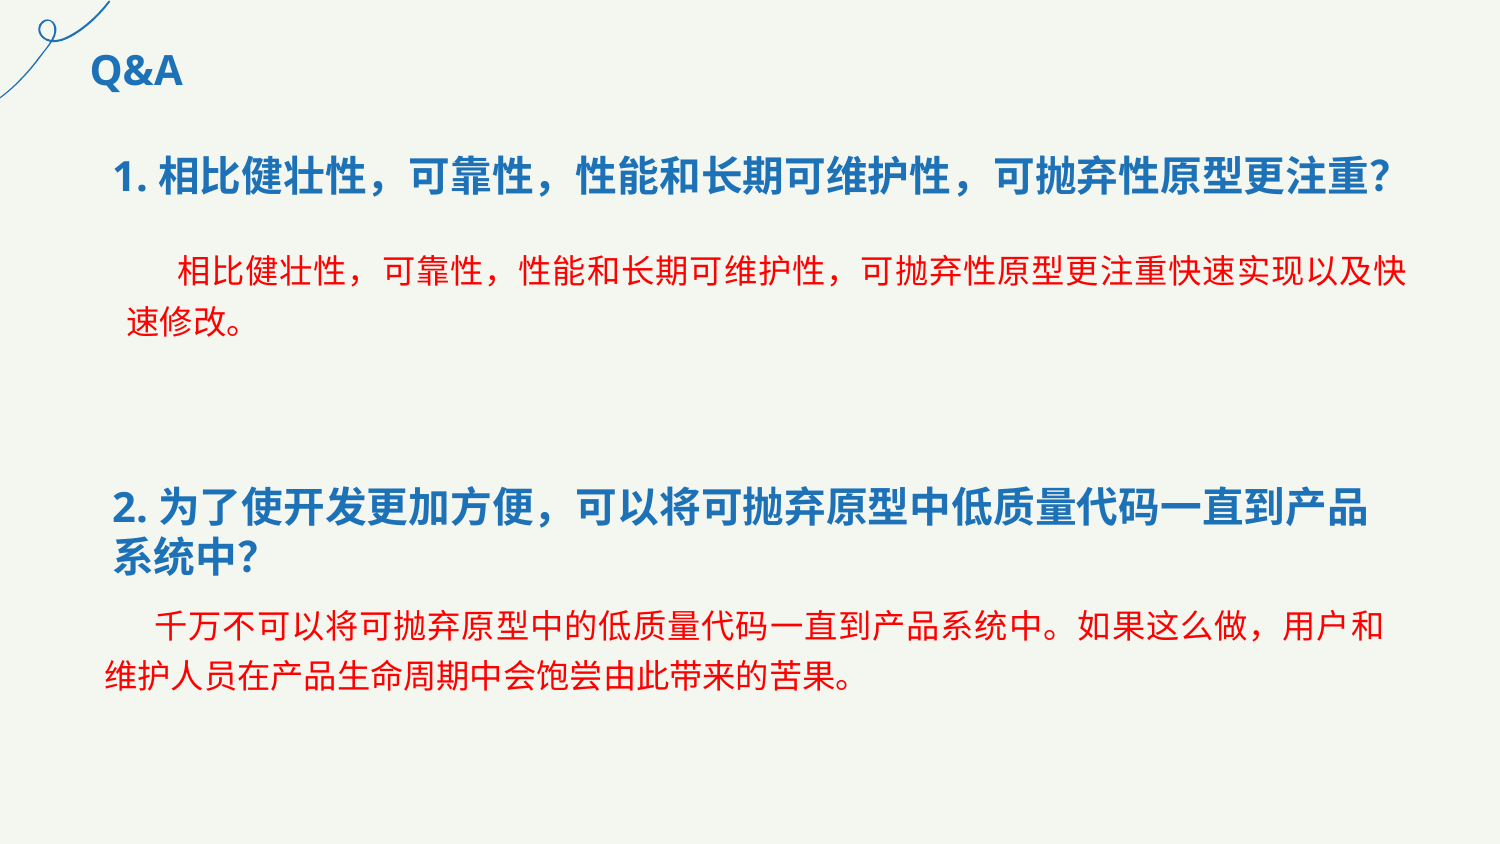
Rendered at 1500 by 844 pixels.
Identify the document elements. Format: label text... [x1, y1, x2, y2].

text_box 2.为了使开发更加方便，可以将可抛弃原型中低质量代码一直到产品系统中？ [112, 480, 1397, 581]
text_box 相比健壮性，可靠性，性能和长期可维护性，可抛弃性原型更注重快速实现以及快速修改。 [112, 232, 1422, 349]
text_box 千万不可以将可抛弃原型中的低质量代码一直到产品系统中。如果这么做，用户和维护人员在产品生命周期中会饱尝由此带来的苦果。 [89, 587, 1400, 703]
text_box Q&A [89, 43, 457, 94]
text_box 1.相比健壮性，可靠性，性能和长期可维护性，可抛弃性原型更注重？ [112, 150, 1379, 201]
